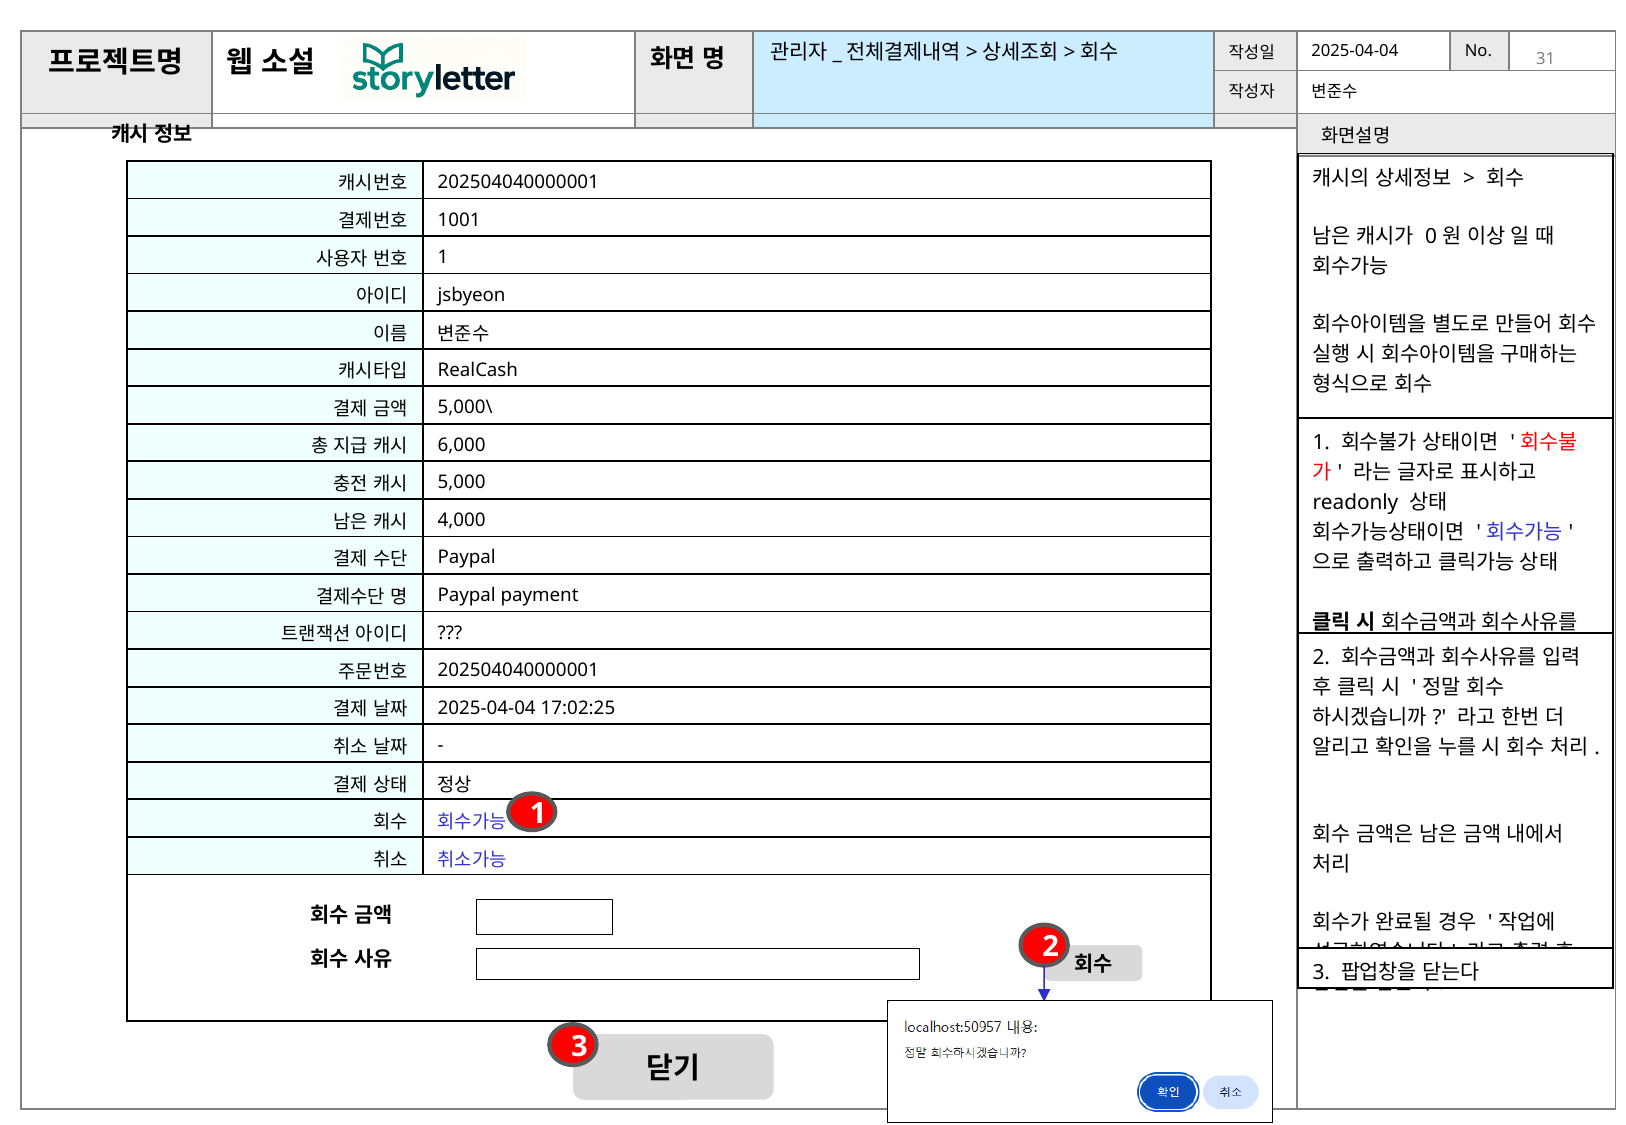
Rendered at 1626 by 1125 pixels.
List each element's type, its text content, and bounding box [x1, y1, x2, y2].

text_box [474, 898, 615, 936]
table_cell 6,000 [424, 425, 1210, 460]
table_cell 결제수단 명 [128, 575, 422, 611]
table_cell 4,000 [424, 500, 1210, 536]
table_cell Paypal [424, 537, 1210, 573]
table_header 202504040000001 [424, 162, 1210, 198]
table_cell 결제 상태 [128, 763, 422, 798]
table_cell 5,000\ [424, 387, 1210, 423]
table_cell 202504040000001 [424, 650, 1210, 686]
text_box 관리자_전체결제내역>상세조회>회수 [756, 31, 1134, 71]
table_cell 변준수 [424, 312, 1210, 348]
picture [339, 35, 526, 101]
table_cell 아이디 [128, 274, 422, 310]
table_cell 취소 날짜 [128, 725, 422, 761]
table_cell 정상 [424, 763, 1210, 798]
table_cell 회수 [128, 800, 422, 836]
table_cell 결제 수단 [128, 537, 422, 573]
table_cell RealCash [424, 350, 1210, 385]
text_box 회수 사유 [296, 938, 483, 979]
text_box 회수 [1047, 942, 1145, 983]
table_cell 1 [424, 237, 1210, 273]
table_cell 1. 회수불가 상태이면 '회수불가' 라는 글자로 표시하고 readonly 상태 회수가능상태이면 '회수가능'으로 출력하고 클릭가능 상태 클릭 시 회수금액과 회수사유를 묻는 영역이 나오게 한다. [1299, 419, 1612, 632]
table_header 캐시의 상세정보 > 회수 남은 캐시가 0원 이상 일 때 회수가능 회수아이템을 별도로 만들어 회수 실행 시 회수아이템을 구매하는 형식으로 회수 -> 회수 시 구매내역에 추가 [1299, 154, 1612, 417]
table_cell 캐시타입 [128, 350, 422, 385]
table_cell 2. 회수금액과 회수사유를 입력 후 클릭 시 '정말 회수 하시겠습니까?' 라고 한번 더 알리고 확인을 누를 시 회수 처리. 회수 금액은 남은 금액 내에서 처리 회수가 완료될 경우 '작업에 성공하였습니다' 라고 출력 후 팝업을 닫는다. [1299, 634, 1612, 947]
table_cell 남은 캐시 [128, 500, 422, 536]
table_cell 결제 금액 [128, 387, 422, 423]
table_header 캐시번호 [128, 162, 422, 198]
table_cell ??? [424, 612, 1210, 648]
table_cell 취소가능 [424, 838, 1210, 874]
table_cell 취소 [128, 838, 422, 874]
table_cell 결제 날짜 [128, 688, 422, 723]
table_cell - [424, 725, 1210, 761]
table_cell 1001 [424, 199, 1210, 235]
table_cell 트랜잭션 아이디 [128, 612, 422, 648]
table_cell 충전 캐시 [128, 462, 422, 498]
table_cell 결제번호 [128, 199, 422, 235]
table_cell 총 지급 캐시 [128, 425, 422, 460]
text_box 2 [1018, 922, 1070, 968]
text_box [474, 946, 922, 981]
table_cell 주문번호 [128, 650, 422, 686]
table_cell 사용자 번호 [128, 237, 422, 273]
table_cell [128, 875, 1210, 1020]
table_cell Paypal payment [424, 575, 1210, 611]
table_cell 이름 [128, 312, 422, 348]
table_cell 회수가능 [424, 800, 1210, 836]
table_cell 2025-04-04 17:02:25 [424, 688, 1210, 723]
table_cell jsbyeon [424, 274, 1210, 310]
text_box 1 [506, 791, 558, 833]
table_cell 3. 팝업창을 닫는다 [1299, 949, 1612, 987]
text_box 캐시 정보 [96, 113, 283, 154]
text_box 3 [547, 1022, 599, 1068]
text_box 닫기 [570, 1032, 776, 1102]
text_box 회수 금액 [296, 893, 483, 934]
table_cell 5,000 [424, 462, 1210, 498]
picture [887, 1000, 1274, 1123]
